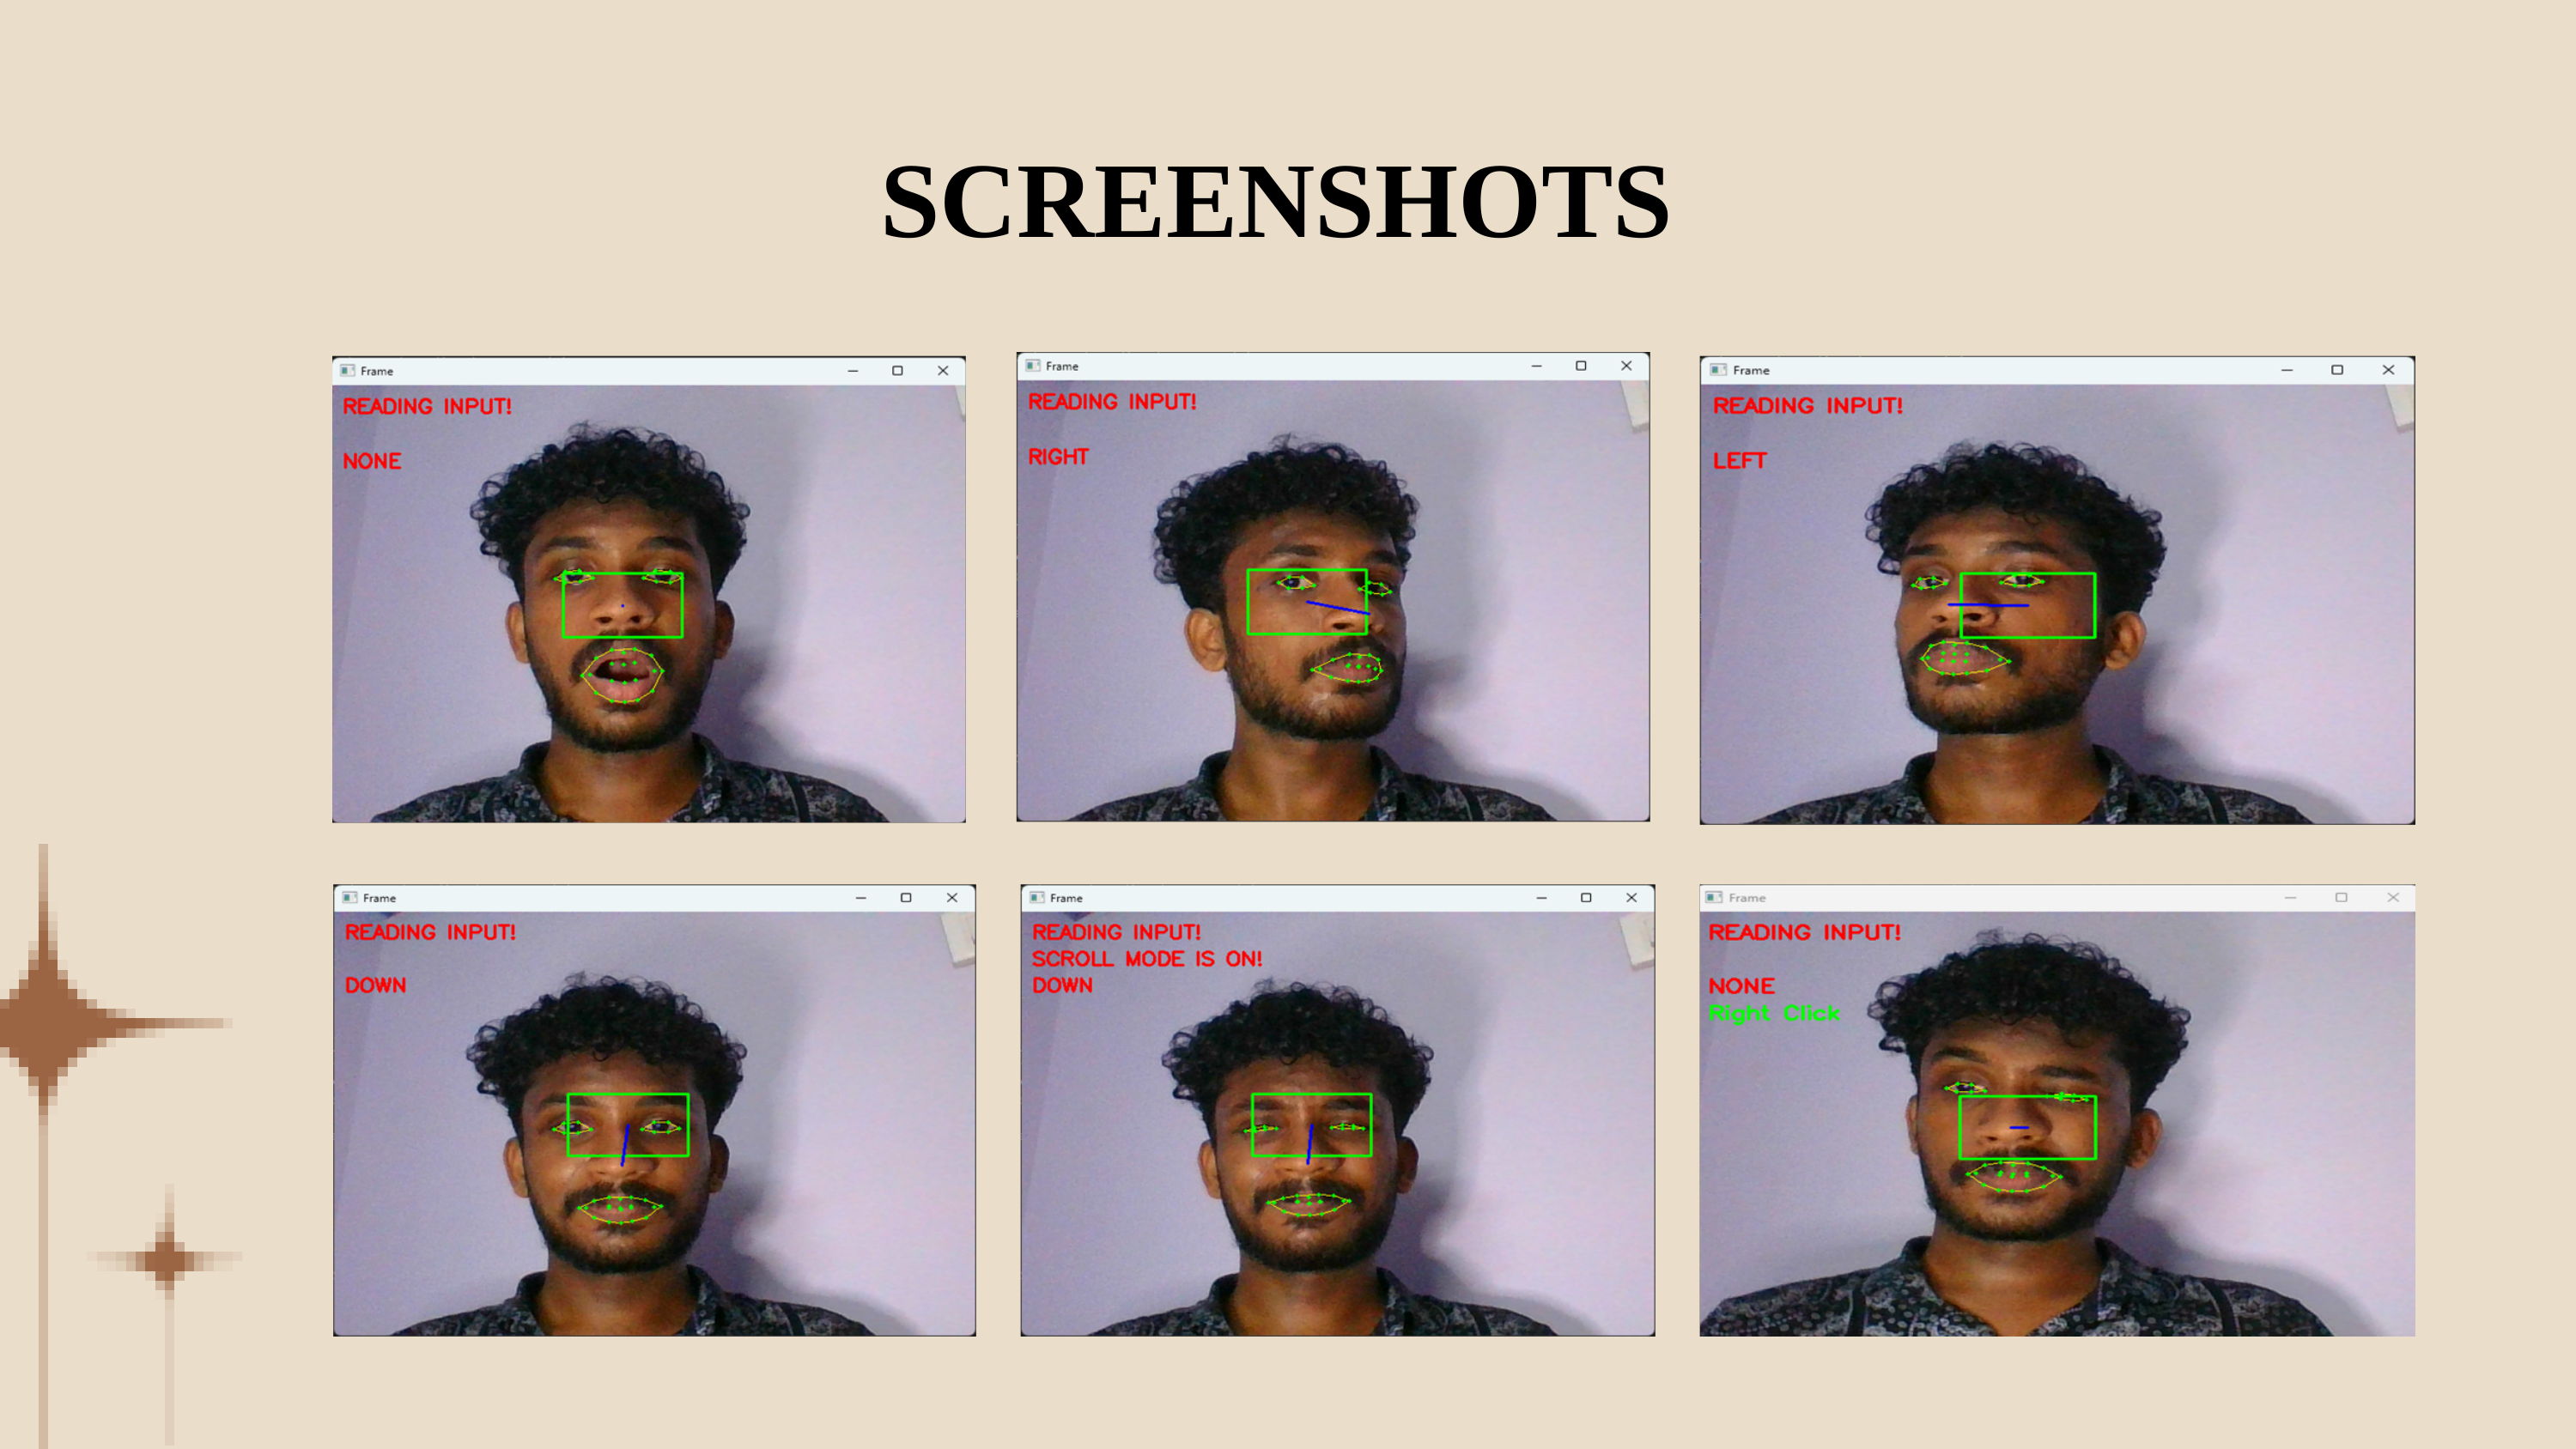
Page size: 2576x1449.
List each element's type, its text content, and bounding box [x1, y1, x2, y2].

picture [332, 352, 2415, 1337]
text_box SCREENSHOTS [867, 123, 1686, 265]
text_box [0, 844, 243, 1449]
